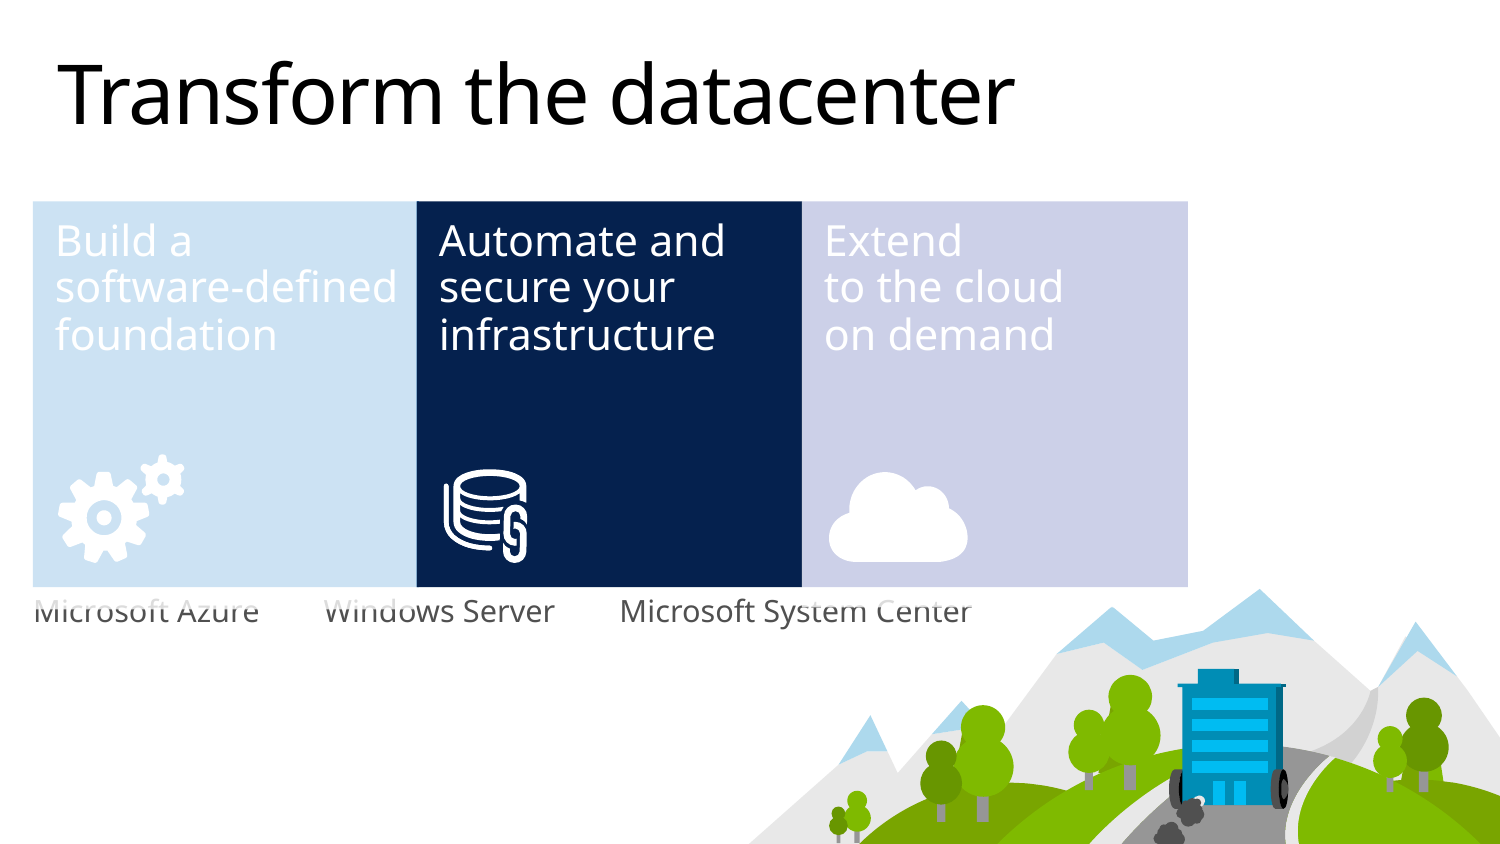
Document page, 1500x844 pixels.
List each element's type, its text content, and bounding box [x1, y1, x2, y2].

text_box Automate and secure your infrastructure [417, 201, 801, 588]
text_box [801, 174, 1229, 588]
text_box Microsoft Azure Windows Server Microsoft System Center [33, 591, 747, 665]
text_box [443, 469, 528, 564]
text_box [1372, 697, 1450, 793]
picture [747, 588, 1500, 844]
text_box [828, 790, 872, 844]
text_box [57, 454, 185, 564]
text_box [920, 704, 1014, 823]
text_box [1068, 674, 1161, 791]
title Transform the datacenter [33, 37, 1468, 147]
text_box [0, 176, 417, 610]
